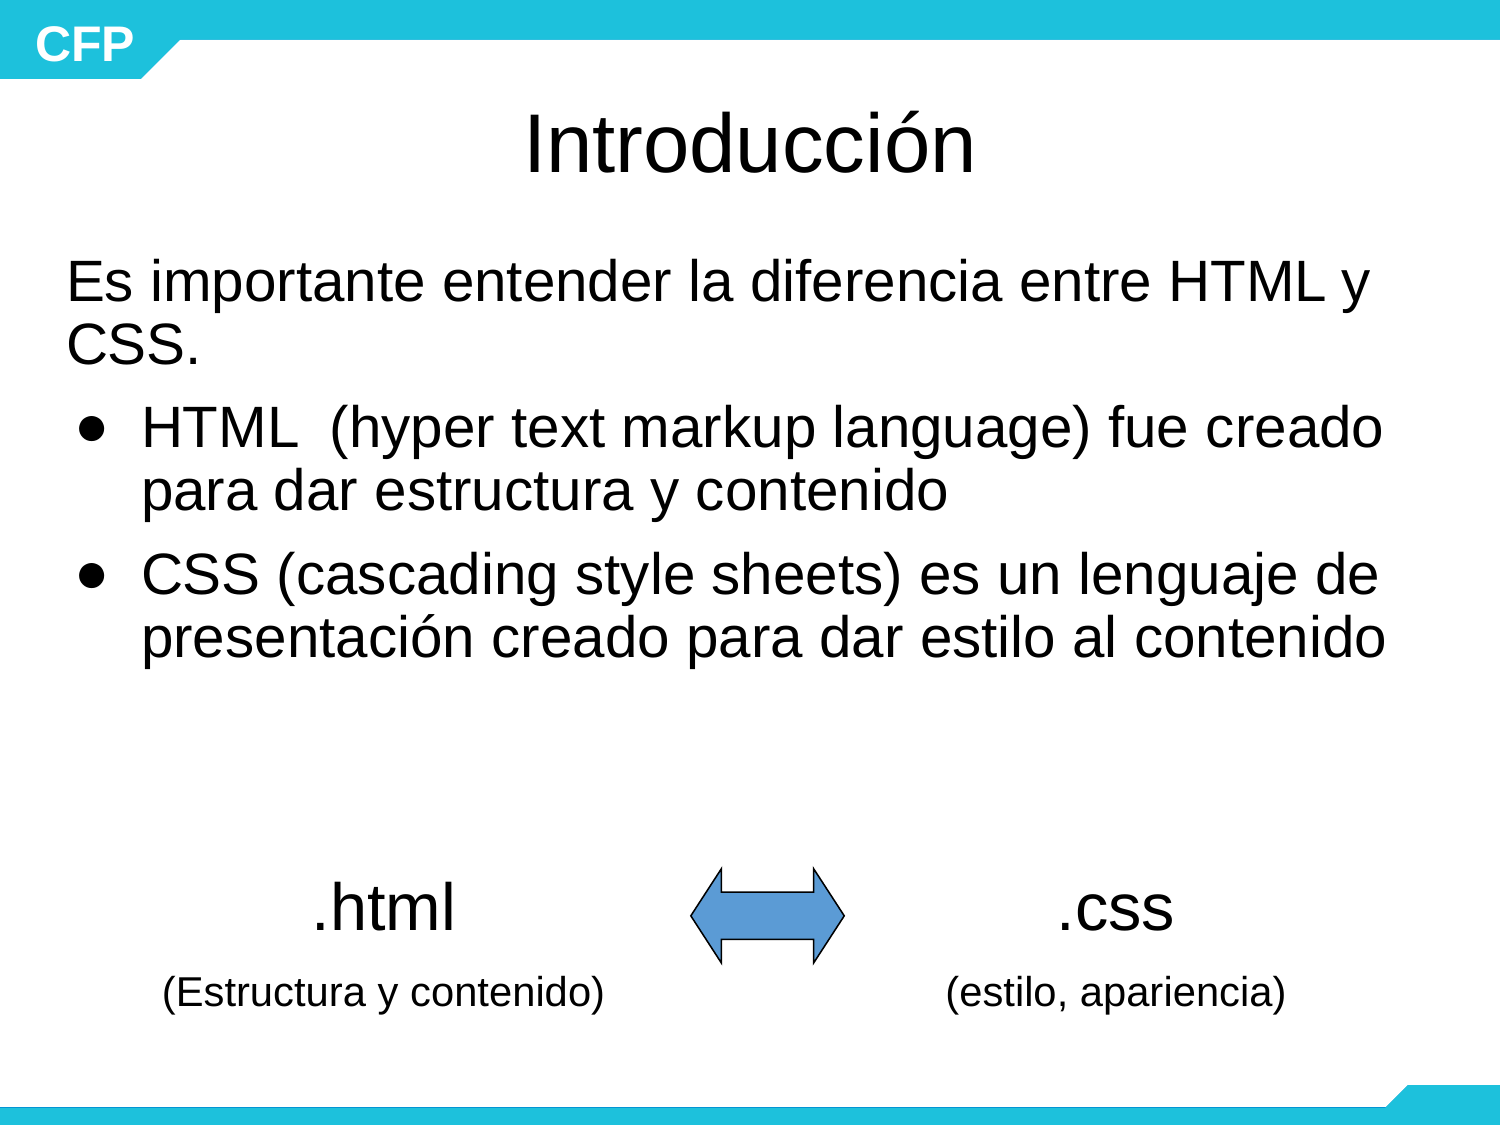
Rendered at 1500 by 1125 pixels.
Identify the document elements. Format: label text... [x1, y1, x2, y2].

list Es importante entender la diferencia entre HTML y CSS. HTML (hyper text markup language) fue creado para dar estructura y contenido CSS (cascading style sheets) es un lenguaje de presentación creado para dar estilo al contenido [51, 243, 1449, 813]
text_box [690, 868, 845, 964]
text_box .html (Estructura y contenido) [123, 856, 644, 1027]
text_box .css (estilo, apariencia) [856, 856, 1376, 1027]
title Introducción [103, 45, 1397, 243]
